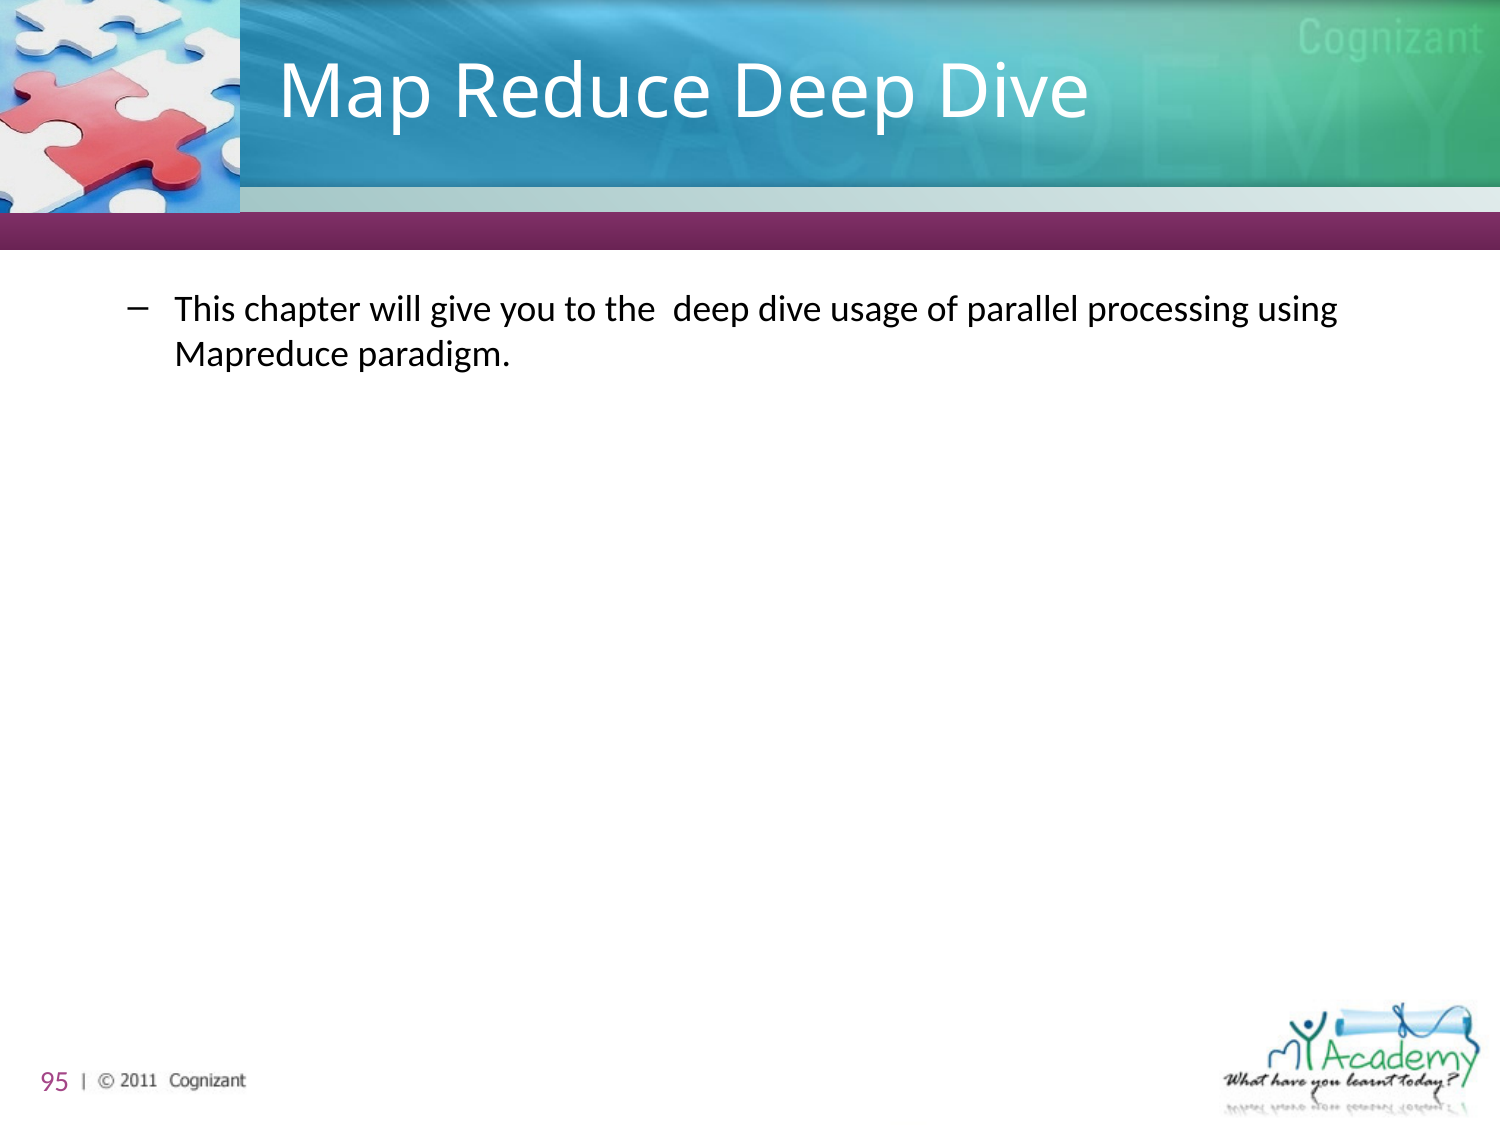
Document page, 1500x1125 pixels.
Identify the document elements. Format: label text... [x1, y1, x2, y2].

picture [0, 250, 1500, 1125]
title Map Reduce Deep Dive [262, 0, 1500, 175]
slide_number 95 [24, 1054, 100, 1100]
picture [0, 0, 1500, 213]
list This chapter will give you to the deep dive usage of parallel processing using Mapreduce paradigm. [37, 275, 1463, 1088]
